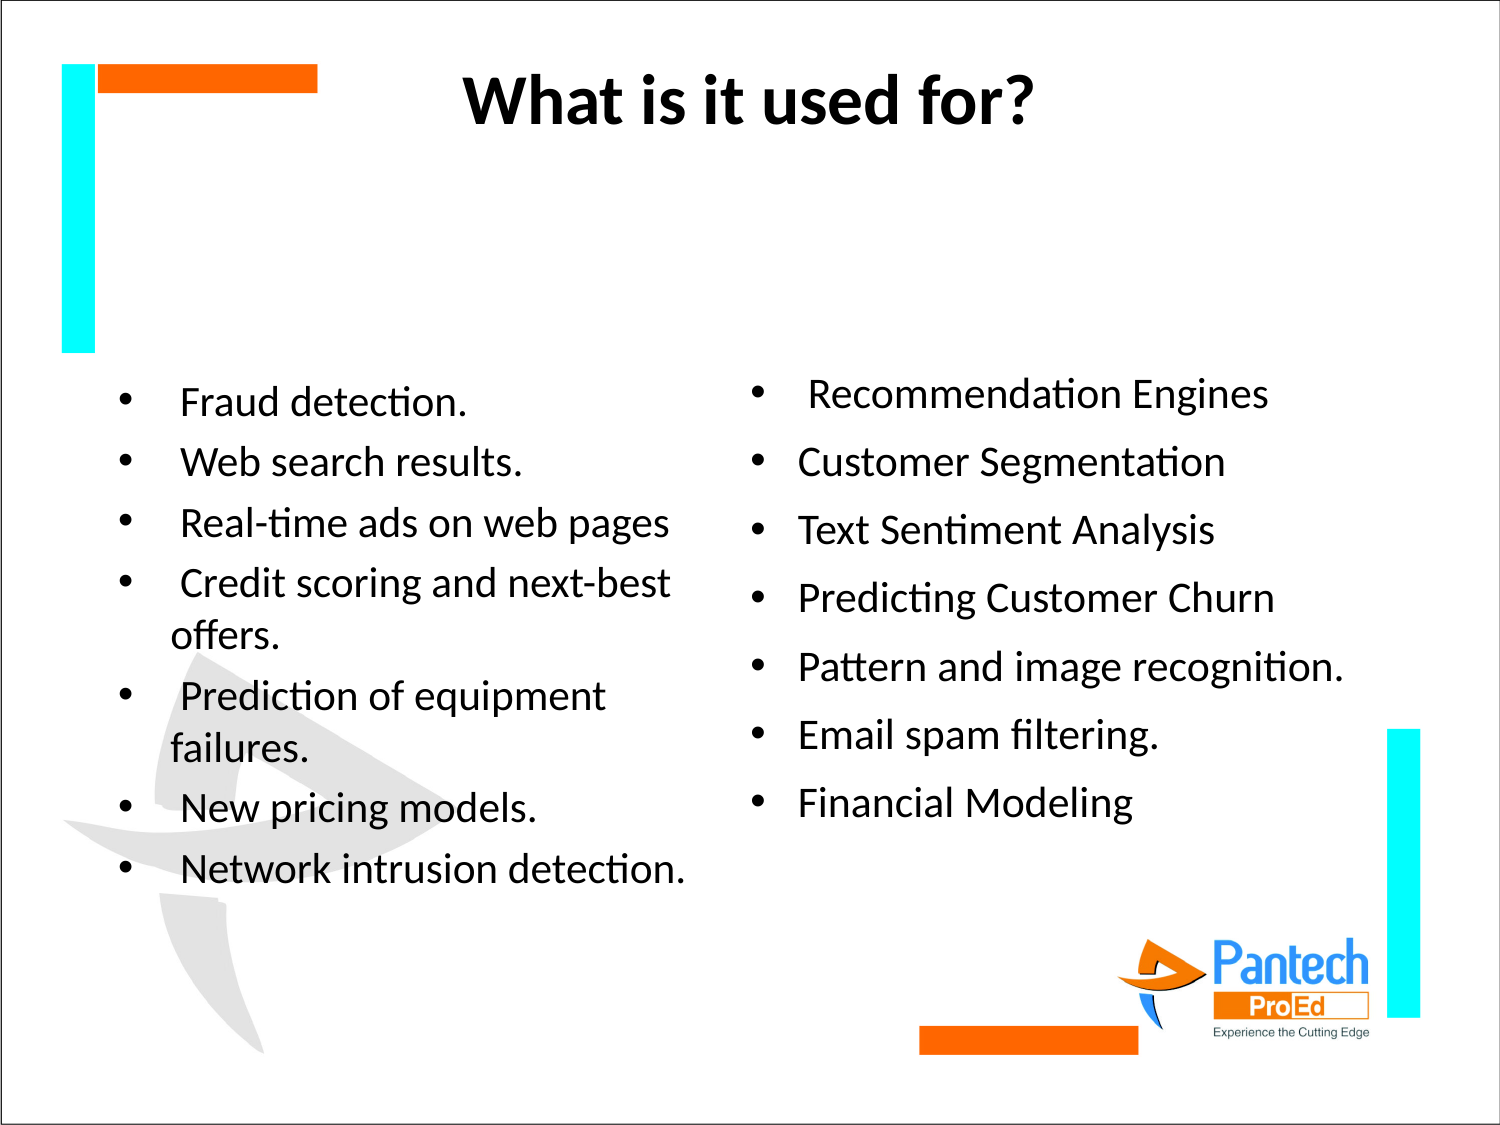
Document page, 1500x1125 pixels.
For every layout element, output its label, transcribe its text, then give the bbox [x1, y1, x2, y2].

text_box Recommendation Engines Customer Segmentation Text Sentiment Analysis Predicting Customer Churn Pattern and image recognition. Email spam filtering. Financial Modeling [739, 365, 1357, 901]
list Fraud detection. Web search results. Real-time ads on web pages Credit scoring and next-best offers. Prediction of equipment failures. New pricing models. Network intrusion detection. [103, 365, 721, 901]
picture [0, 0, 1500, 1125]
title What is it used for? [75, 45, 1425, 233]
